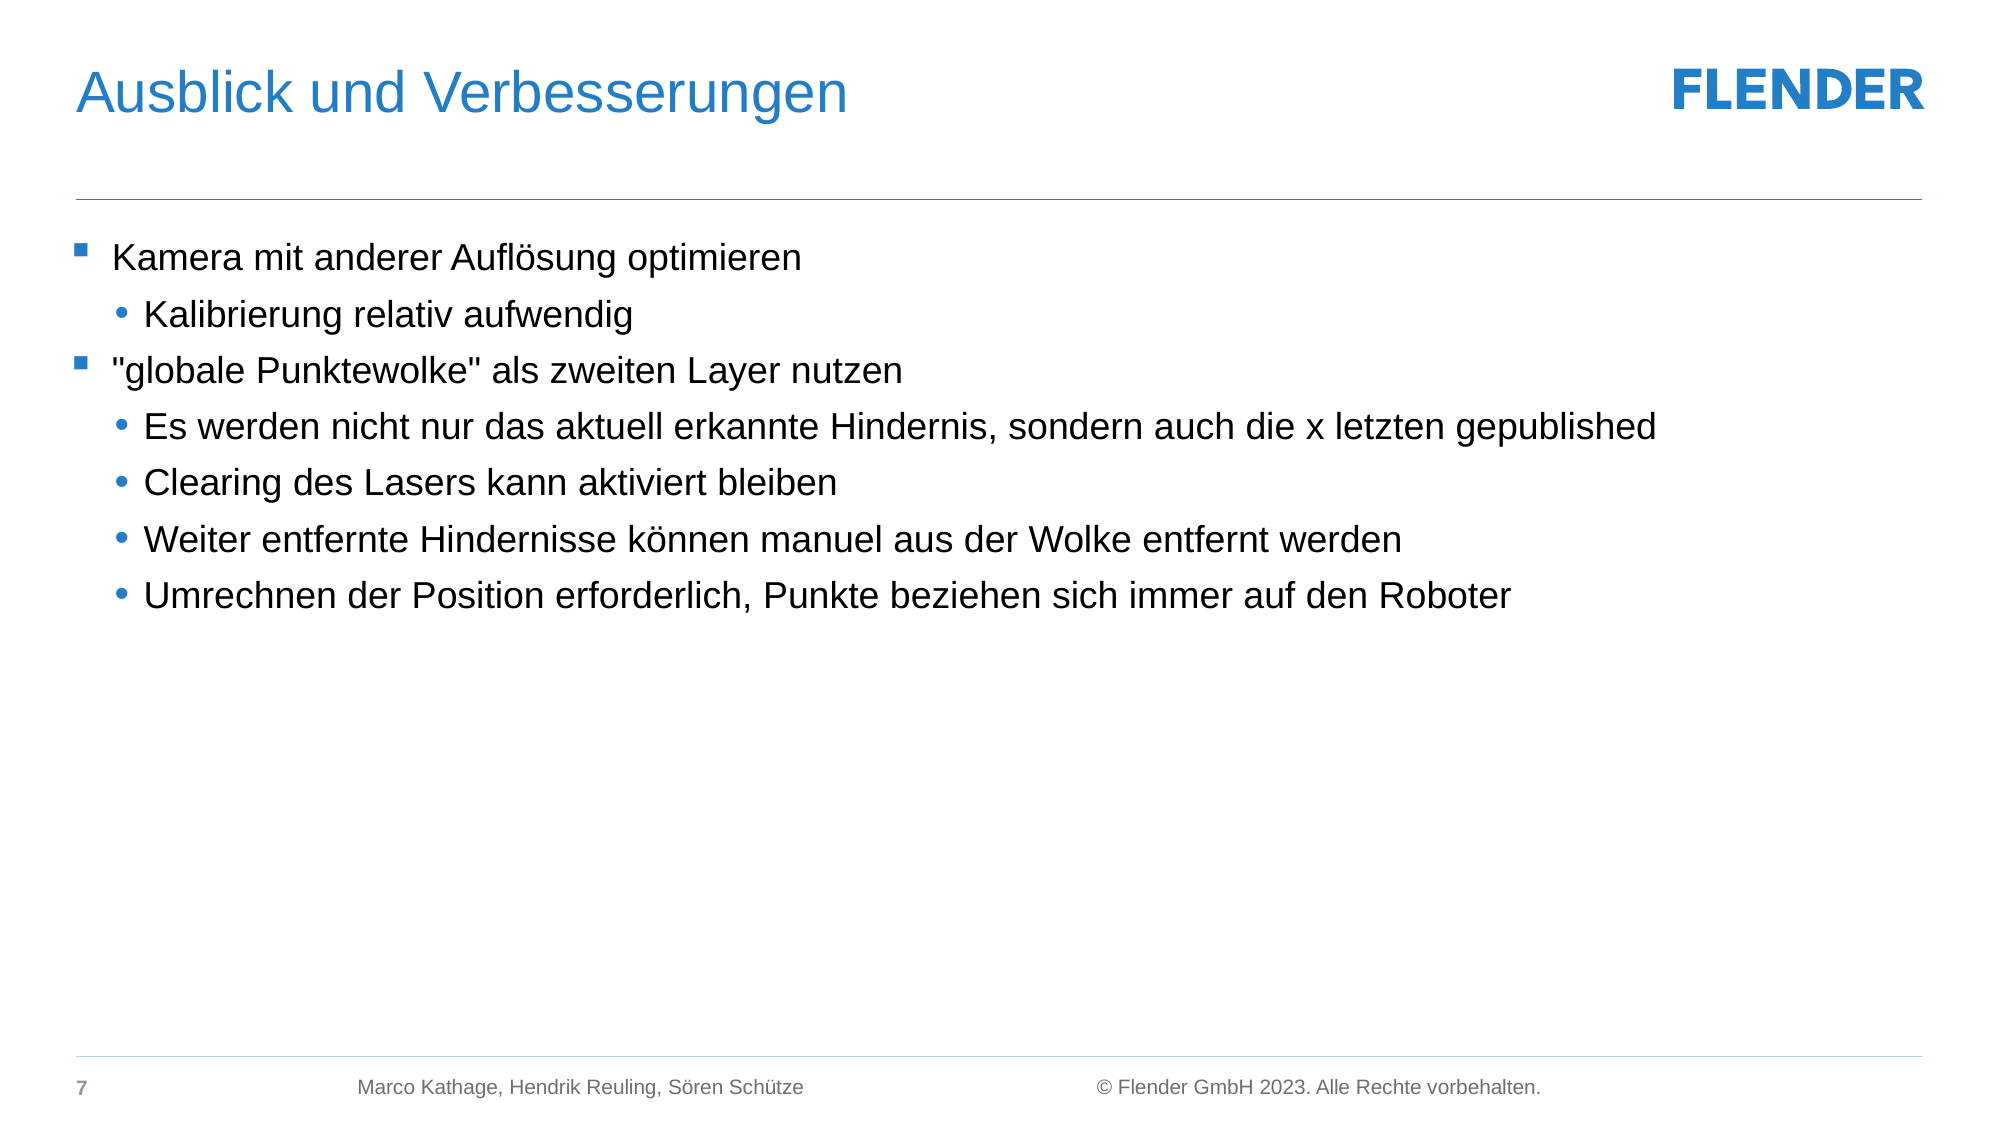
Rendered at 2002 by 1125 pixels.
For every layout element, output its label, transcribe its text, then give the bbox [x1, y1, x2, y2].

list Kamera mit anderer Auflösung optimieren Kalibrierung relativ aufwendig "globale Punktewolke" als zweiten Layer nutzen Es werden nicht nur das aktuell erkannte Hindernis, sondern auch die x letzten gepublished Clearing des Lasers kann aktiviert bleiben Weiter entfernte Hindernisse können manuel aus der Wolke entfernt werden Umrechnen der Position erforderlich, Punkte beziehen sich immer auf den Roboter [70, 222, 1923, 1013]
slide_number 7 [76, 1058, 131, 1100]
list Ausblick und Verbesserungen [76, 61, 1333, 194]
